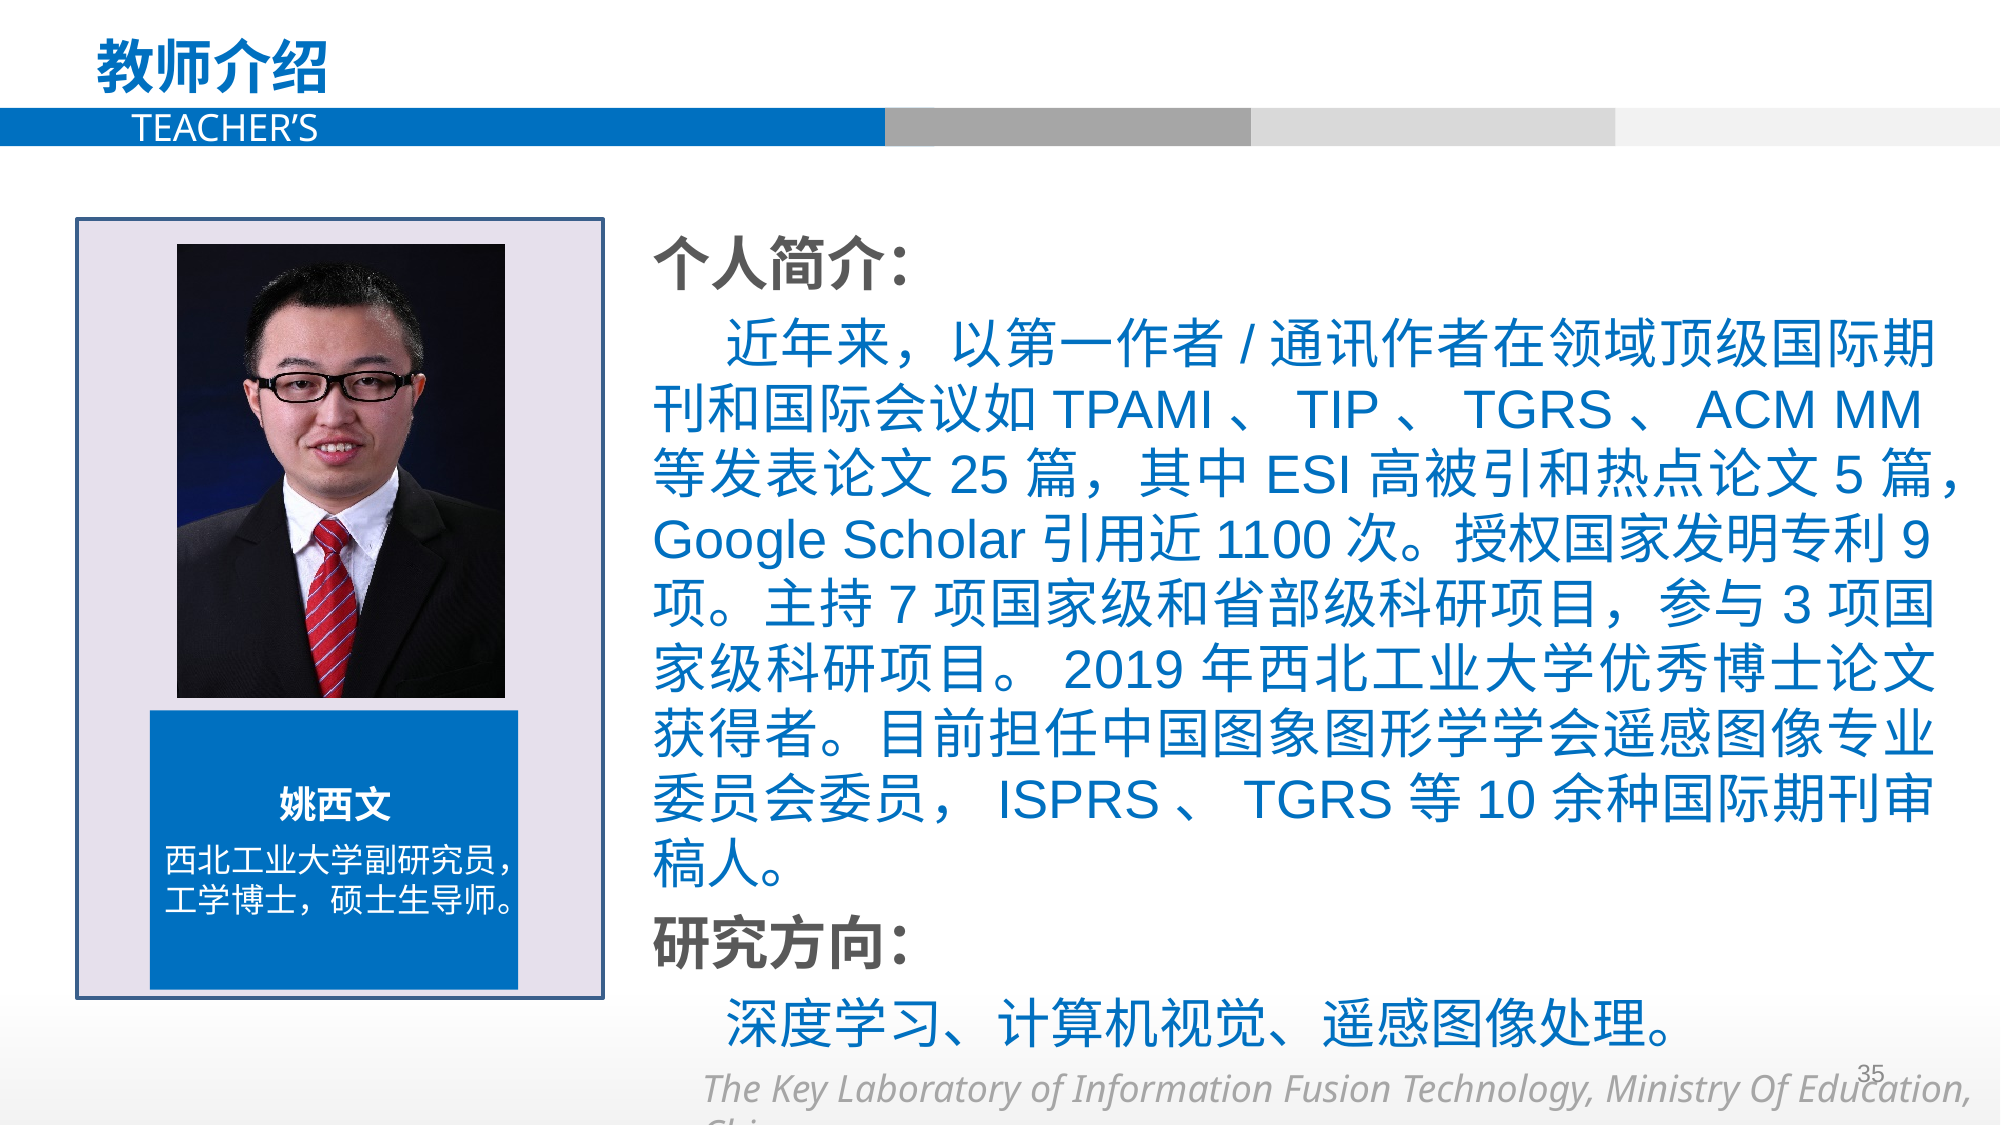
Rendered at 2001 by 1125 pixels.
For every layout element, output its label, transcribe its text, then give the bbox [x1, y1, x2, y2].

text_box 个人简介： 近年来，以第一作者/通讯作者在领域顶级国际期刊和国际会议如TPAMI、TIP、TGRS、ACM MM等发表论文25篇，其中ESI高被引和热点论文5篇，Google Scholar引用近1100次。授权国家发明专利9项。主持7项国家级和省部级科研项目，参与3项国家级科研项目。2019年西北工业大学优秀博士论文获得者。目前担任中国图象图形学学会遥感图像专业委员会委员，ISPRS、TGRS等10余种国际期刊审稿人。 研究方向： 深度学习、计算机视觉、遥感图像处理。 [637, 219, 1952, 1062]
picture [177, 244, 506, 699]
text_box [75, 217, 605, 1000]
slide_number 35 [1433, 1062, 1900, 1103]
text_box 姚西文 西北工业大学副研究员，工学博士，硕士生导师。 [149, 710, 519, 990]
